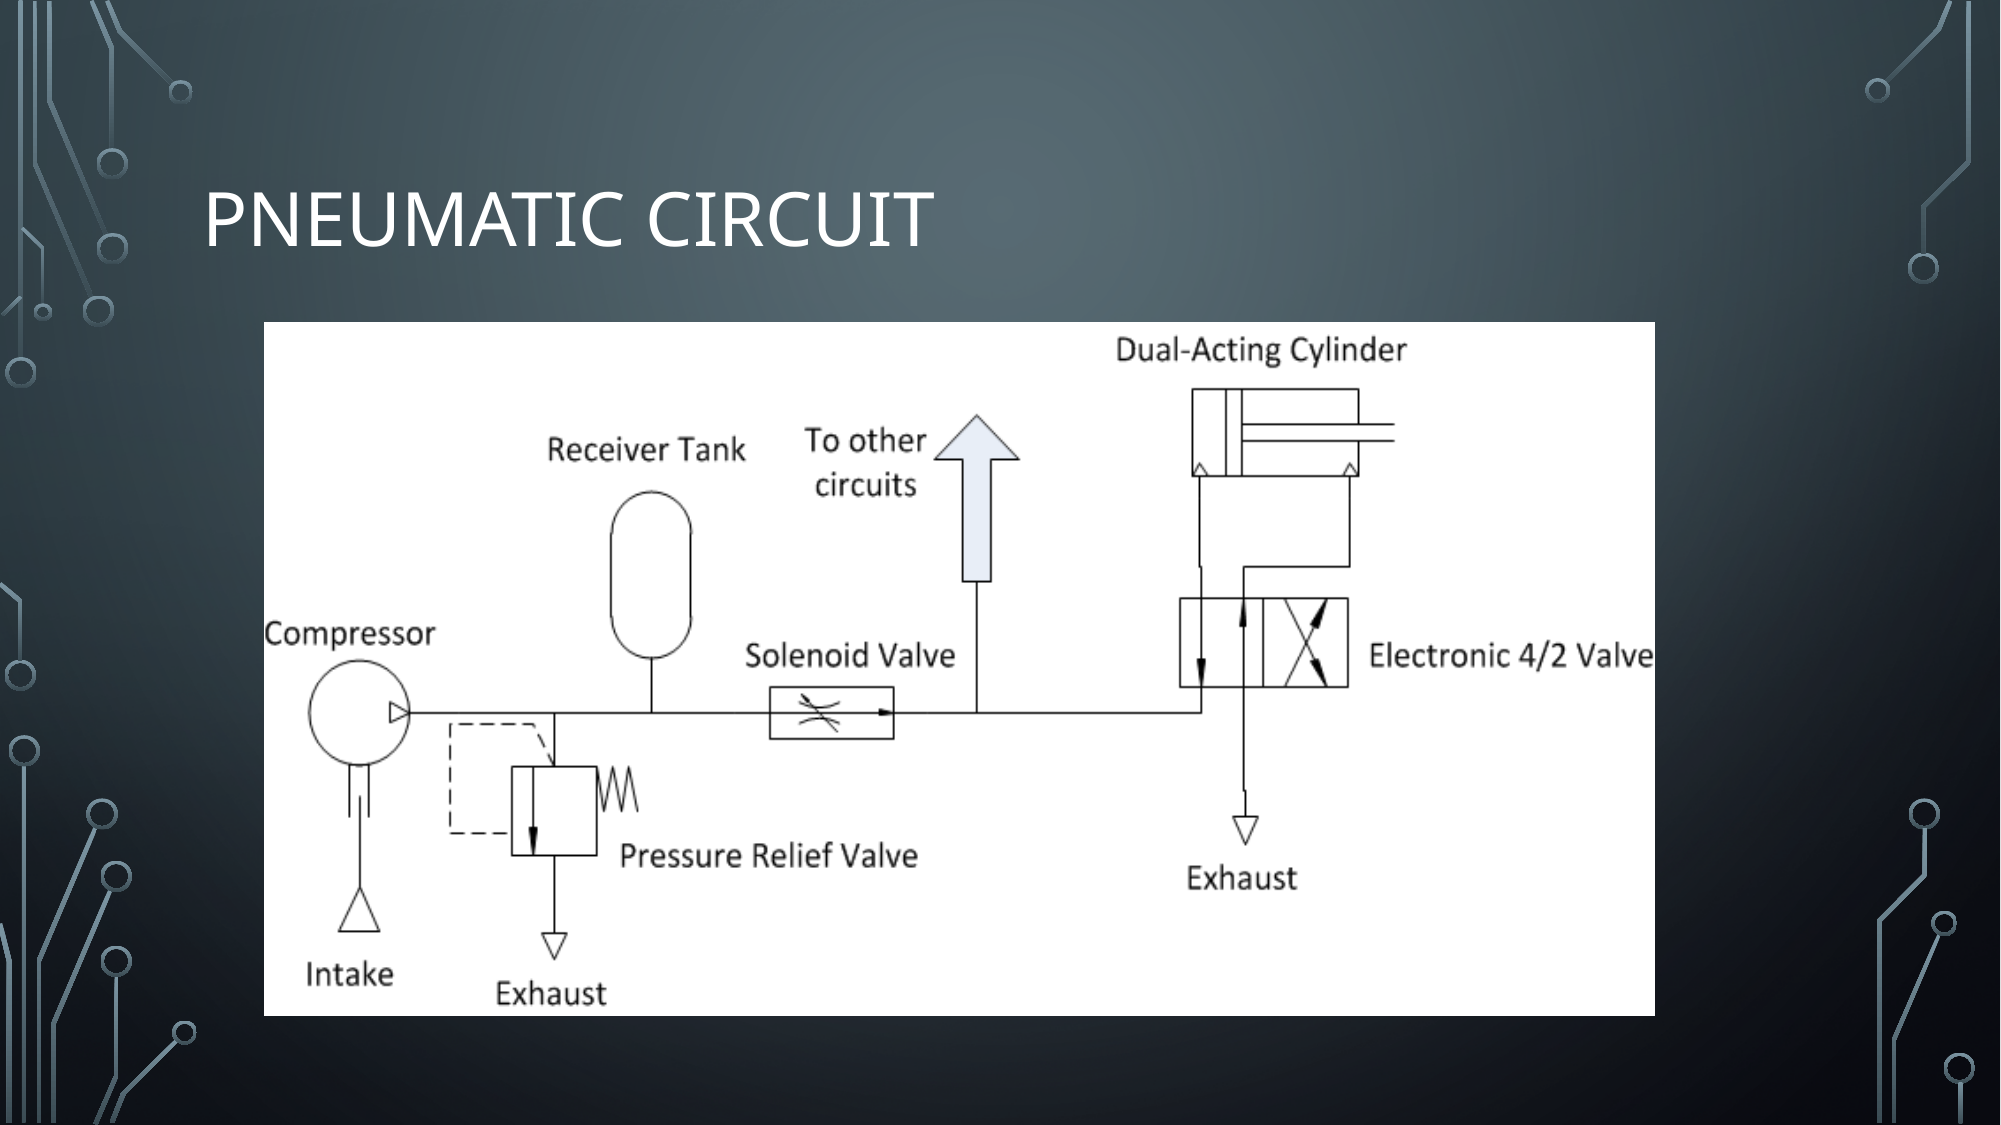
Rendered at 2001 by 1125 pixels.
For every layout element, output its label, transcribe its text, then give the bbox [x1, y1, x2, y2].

title Pneumatic Circuit [187, 101, 1813, 344]
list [264, 322, 1655, 1016]
